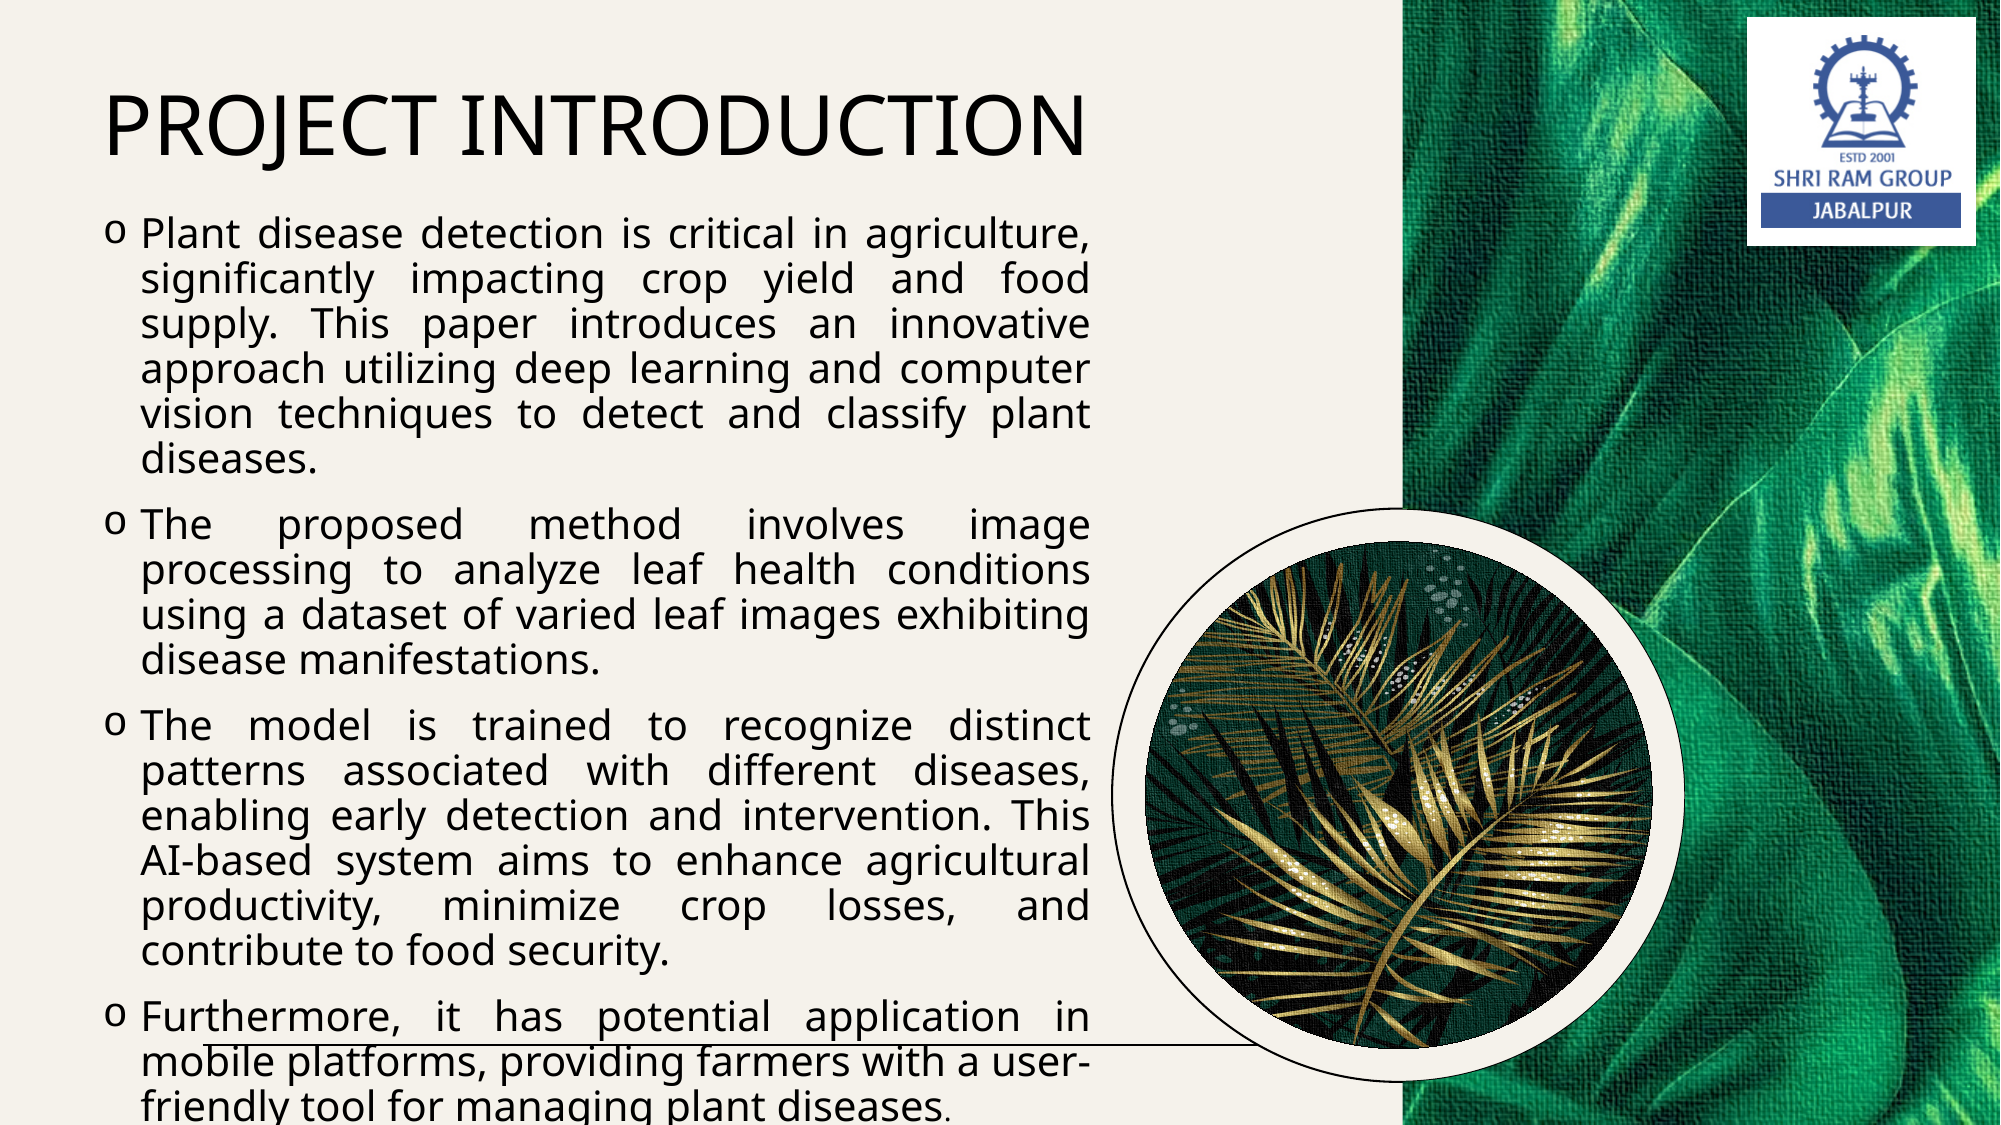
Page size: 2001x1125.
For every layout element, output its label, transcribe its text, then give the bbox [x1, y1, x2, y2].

picture [1145, 0, 2000, 1125]
list Plant disease detection is critical in agriculture, significantly impacting crop yield and food supply. This paper introduces an innovative approach utilizing deep learning and computer vision techniques to detect and classify plant diseases. The proposed method involves image processing to analyze leaf health conditions using a dataset of varied leaf images exhibiting disease manifestations. The model is trained to recognize distinct patterns associated with different diseases, enabling early detection and intervention. This AI-based system aims to enhance agricultural productivity, minimize crop losses, and contribute to food security. Furthermore, it has potential application in mobile platforms, providing farmers with a user-friendly tool for managing plant diseases. [87, 205, 1107, 893]
title PROJECT INTrOduction [87, 52, 1107, 205]
